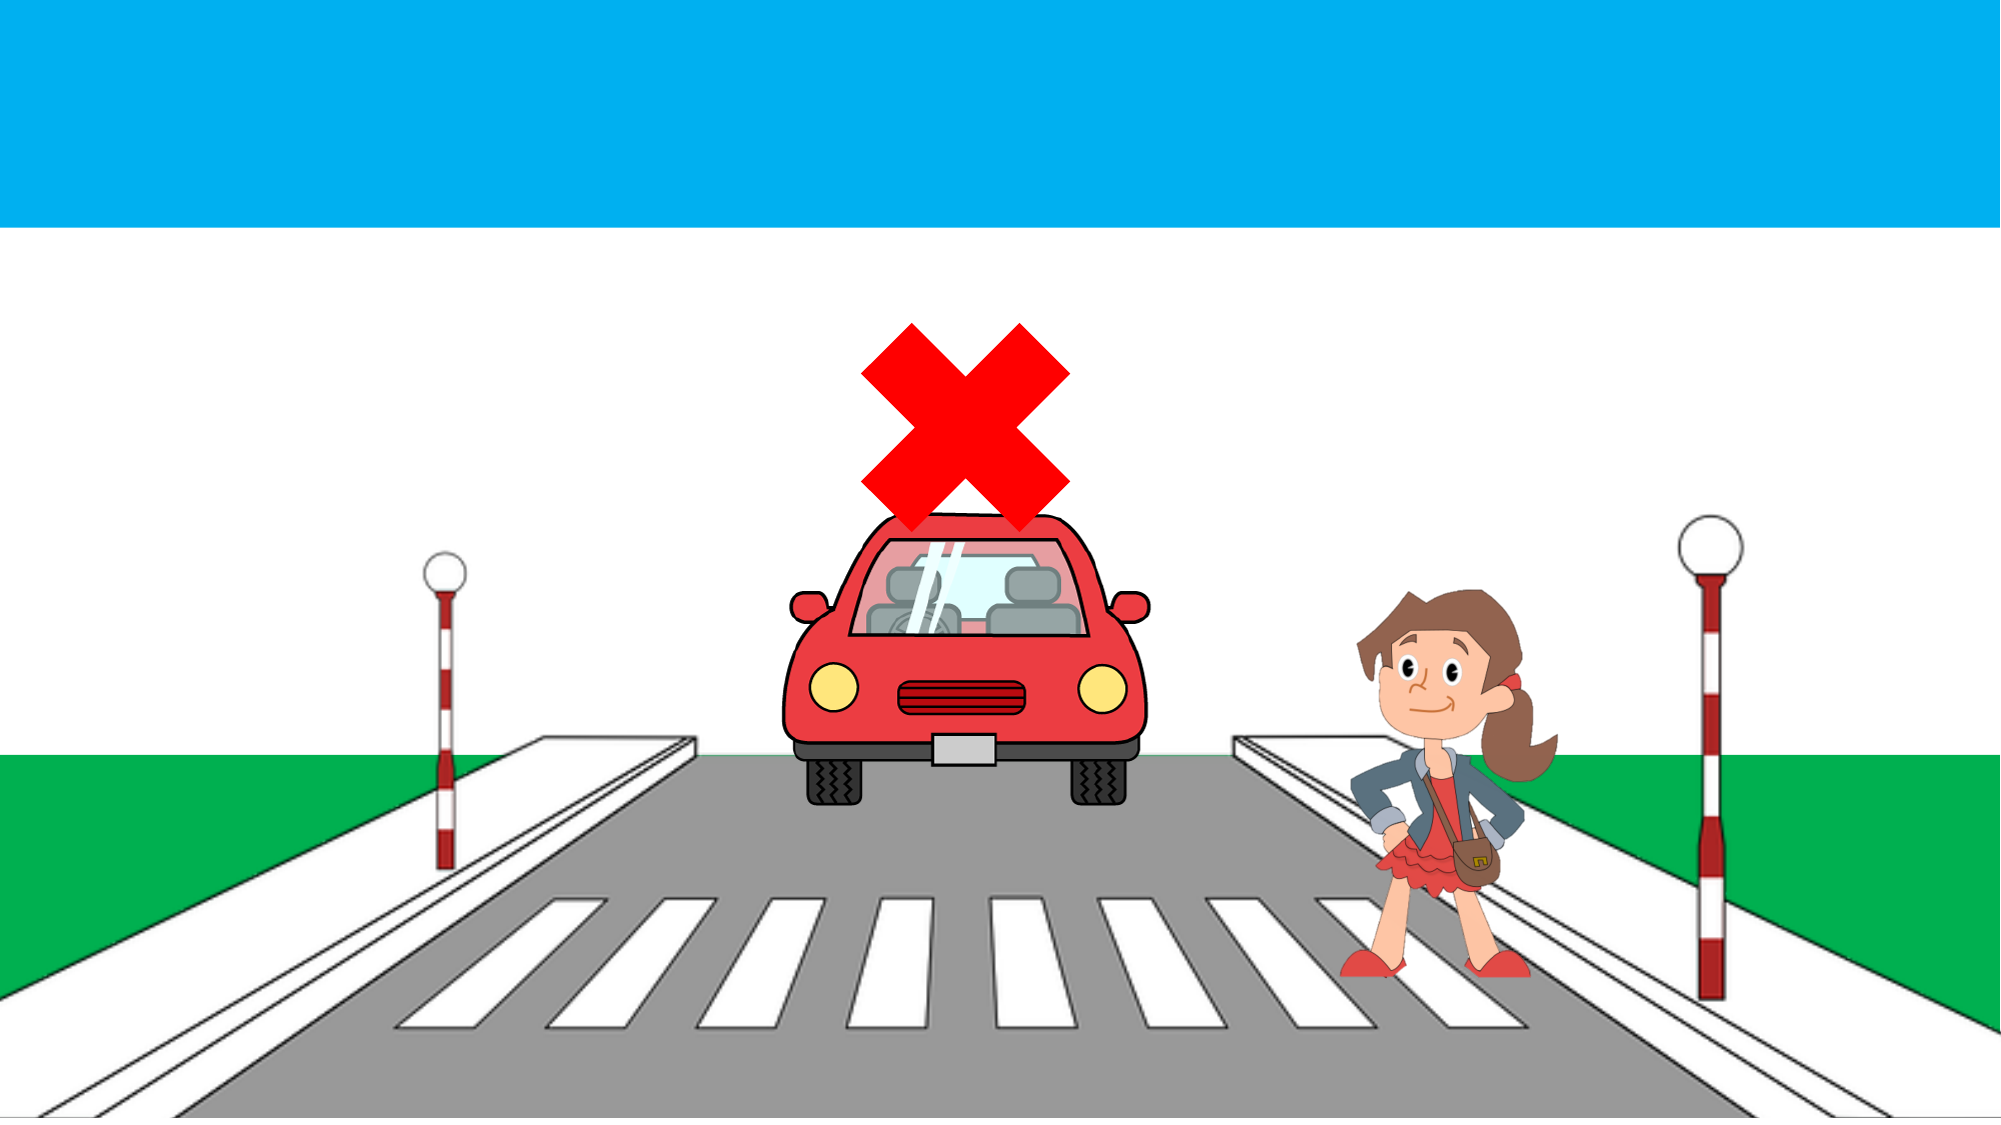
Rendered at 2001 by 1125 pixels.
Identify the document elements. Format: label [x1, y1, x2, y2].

picture [0, 495, 2001, 1118]
text_box [859, 321, 1072, 495]
text_box [0, 0, 2000, 229]
